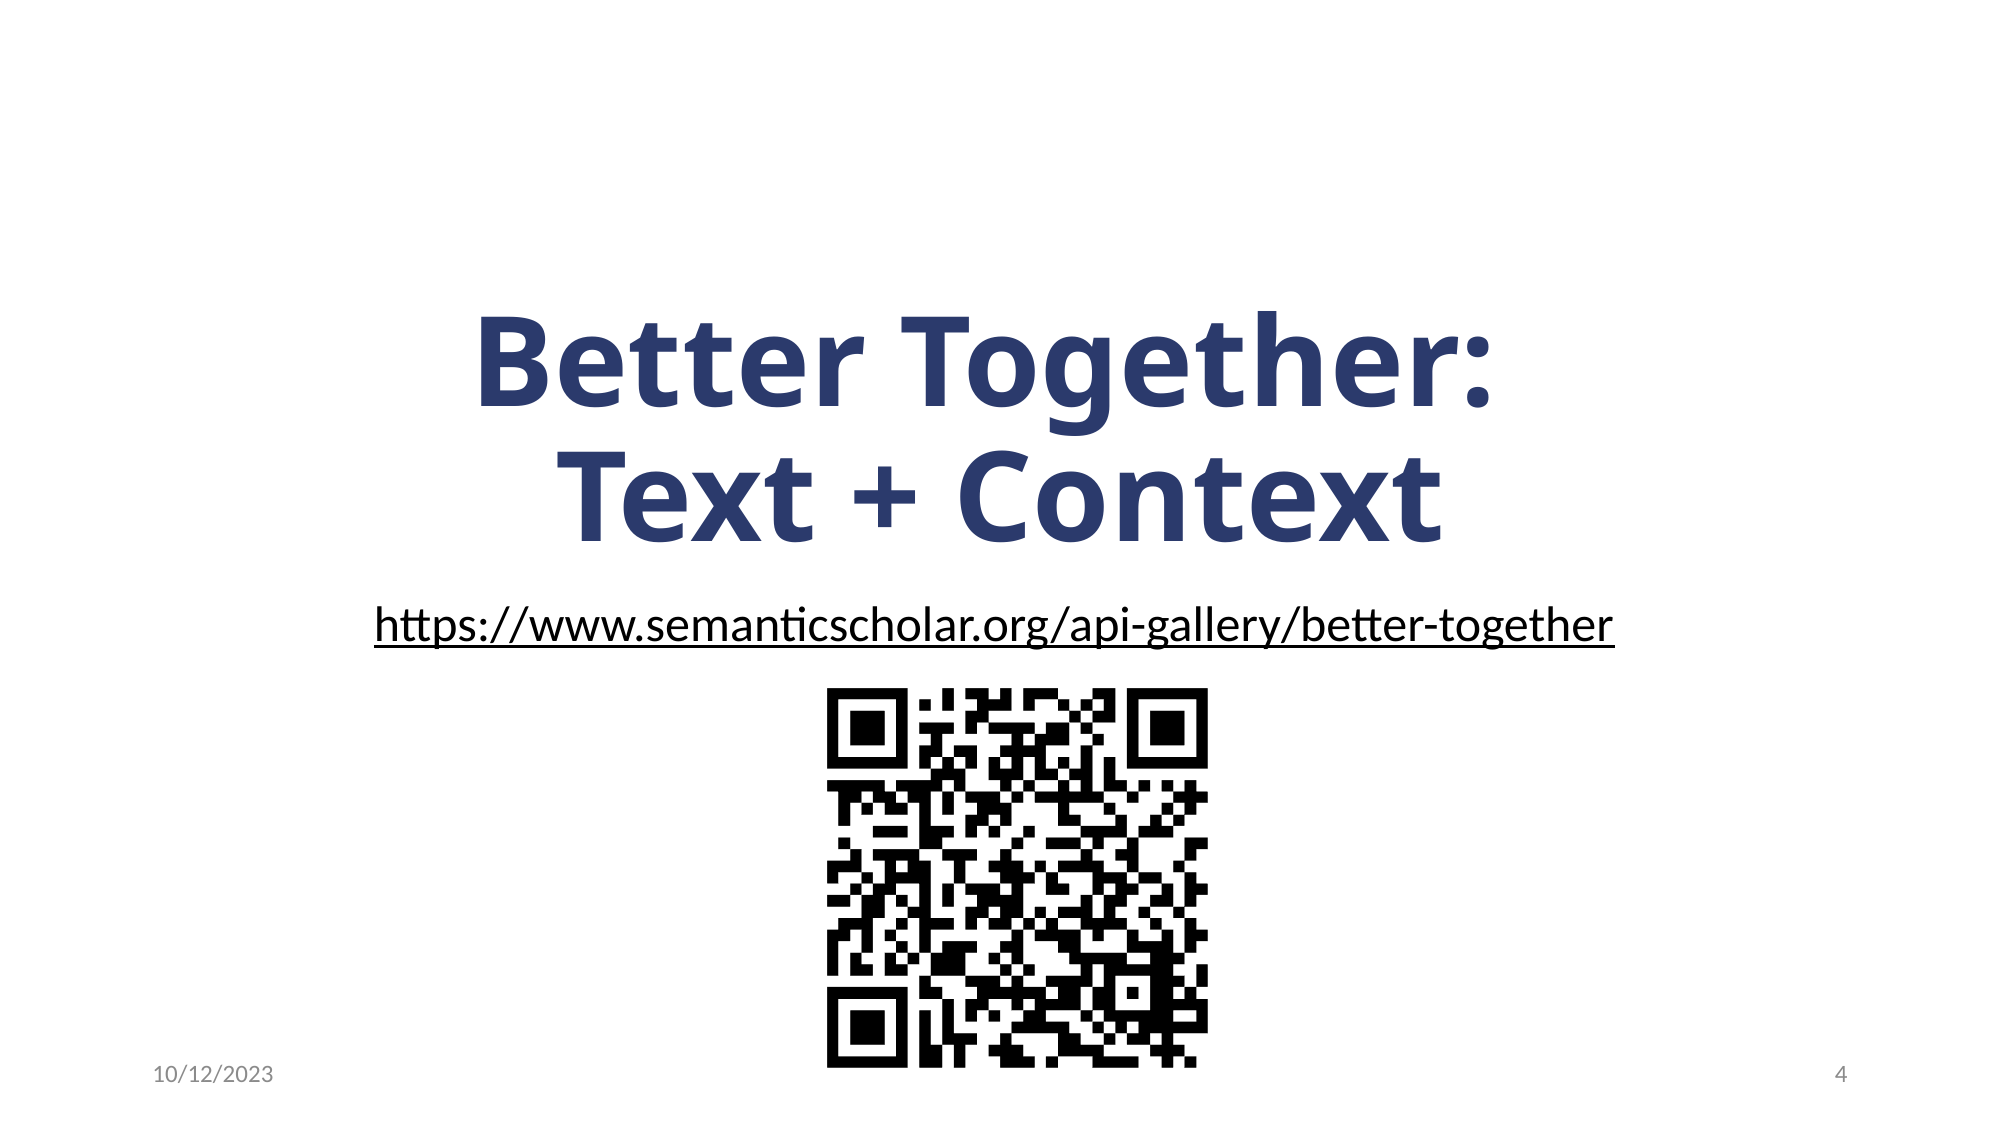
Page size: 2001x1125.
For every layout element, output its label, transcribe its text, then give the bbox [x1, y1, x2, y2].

title Better Together: Text + Context [249, 184, 1750, 576]
subtitle https://www.semanticscholar.org/api-gallery/better-together [249, 590, 1750, 863]
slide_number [137, 1042, 588, 1103]
picture [815, 676, 1219, 1080]
slide_number 4 [1412, 1042, 1863, 1103]
